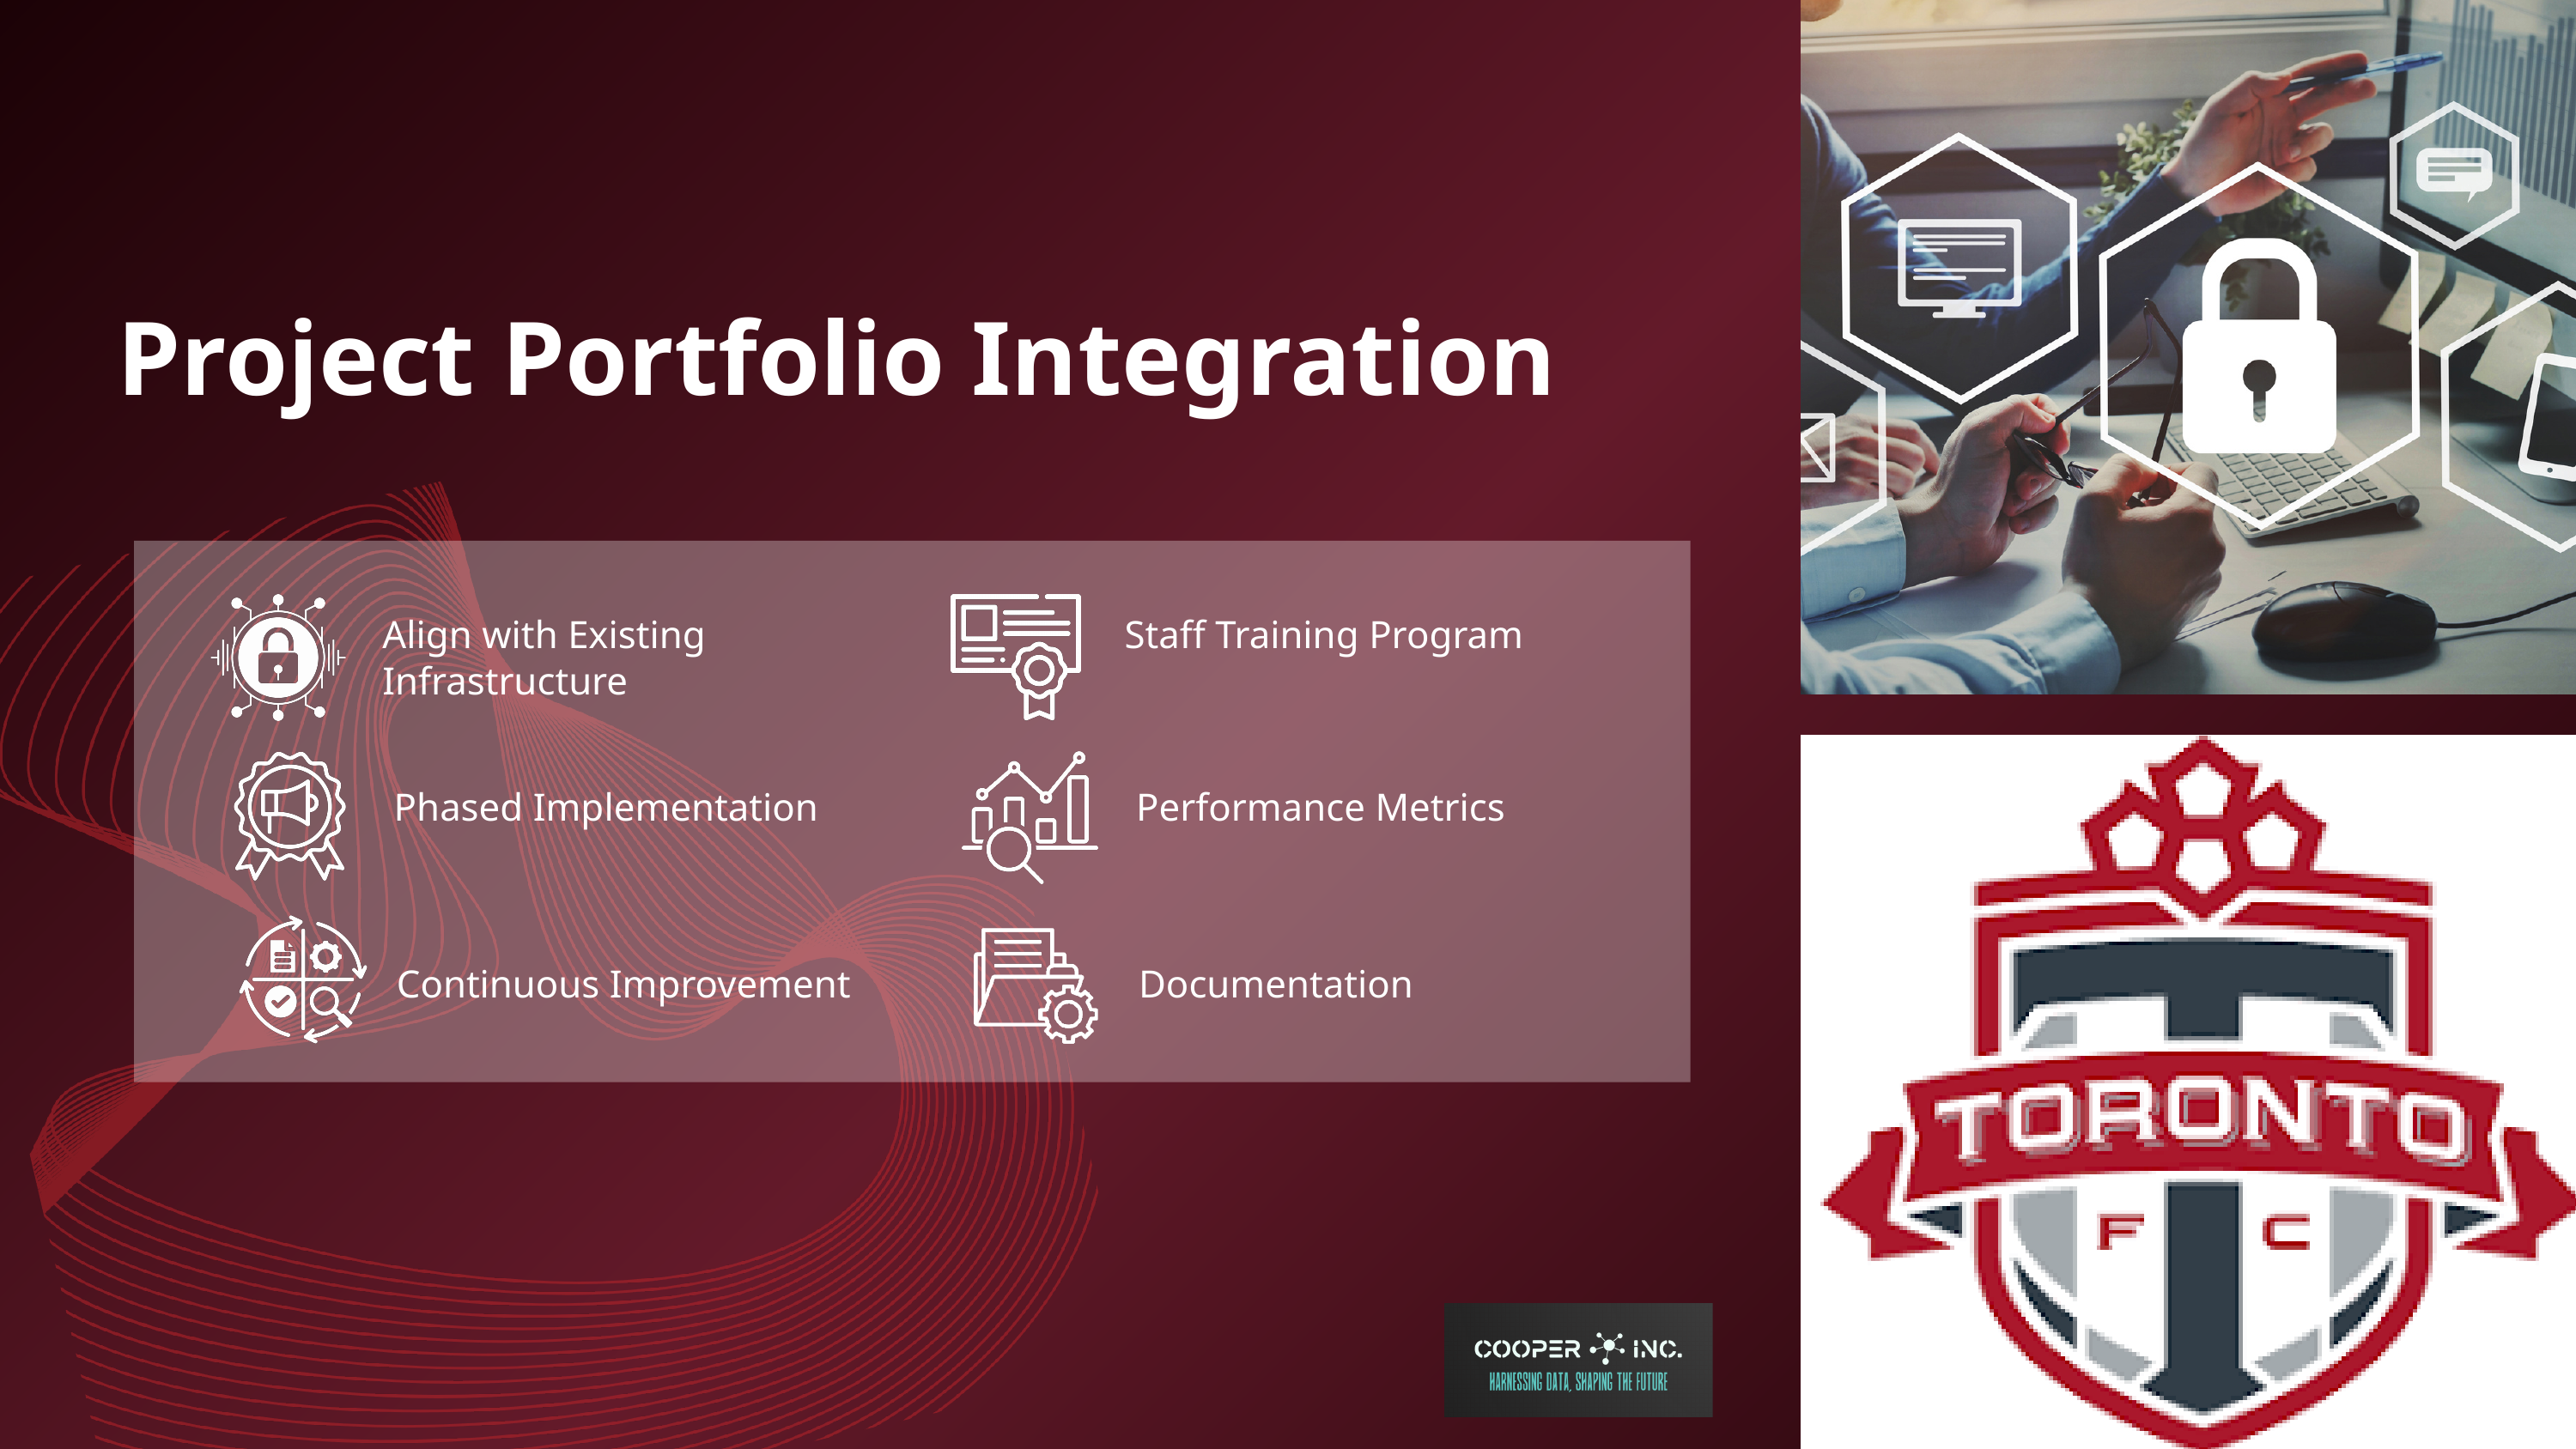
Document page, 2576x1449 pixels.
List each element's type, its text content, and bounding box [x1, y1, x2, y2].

text_box Project Portfolio Integration [117, 289, 1691, 415]
text_box [187, 415, 948, 540]
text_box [133, 540, 1691, 1082]
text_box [1800, 0, 2576, 695]
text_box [1800, 734, 2576, 1449]
text_box [0, 553, 1139, 1449]
text_box [1444, 1303, 1713, 1417]
